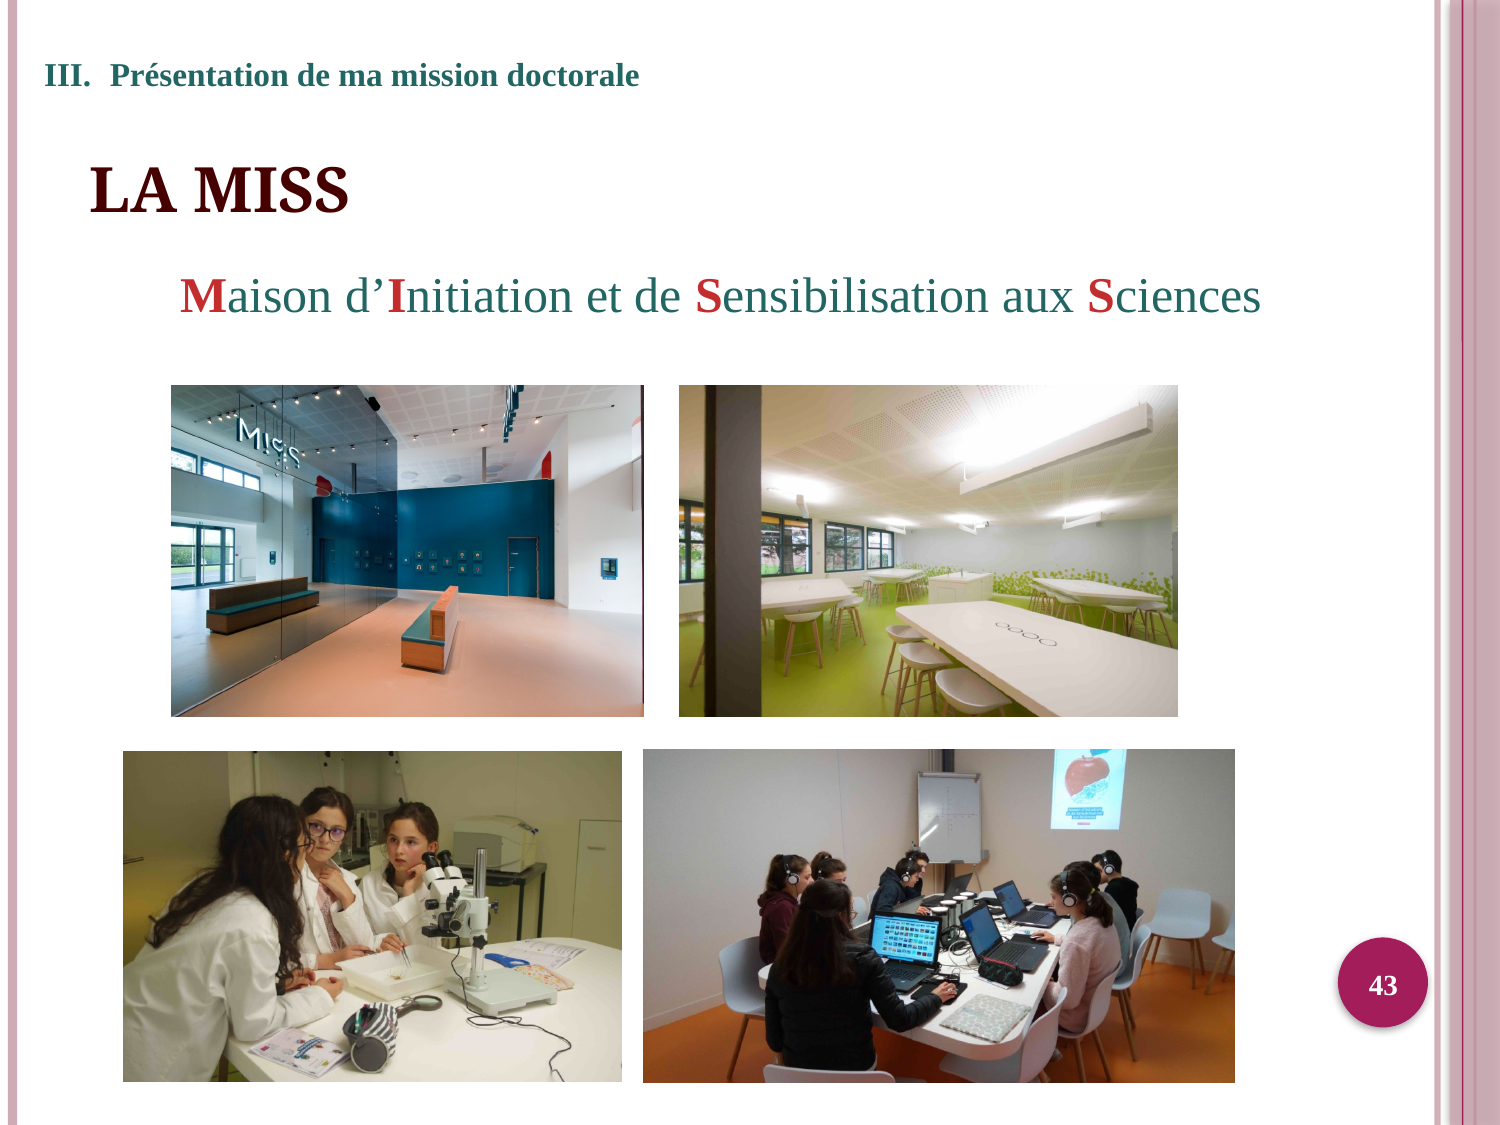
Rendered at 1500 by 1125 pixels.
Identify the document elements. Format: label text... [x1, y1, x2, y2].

title La MISS [75, 125, 1300, 233]
list Maison d’Initiation et de Sensibilisation aux Sciences [76, 255, 1366, 1055]
picture [123, 750, 623, 1083]
picture [170, 384, 645, 718]
picture [642, 749, 1235, 1083]
footer Présentation de ma mission doctorale [29, 42, 916, 103]
picture [678, 384, 1179, 717]
slide_number 43 [1333, 940, 1434, 1027]
